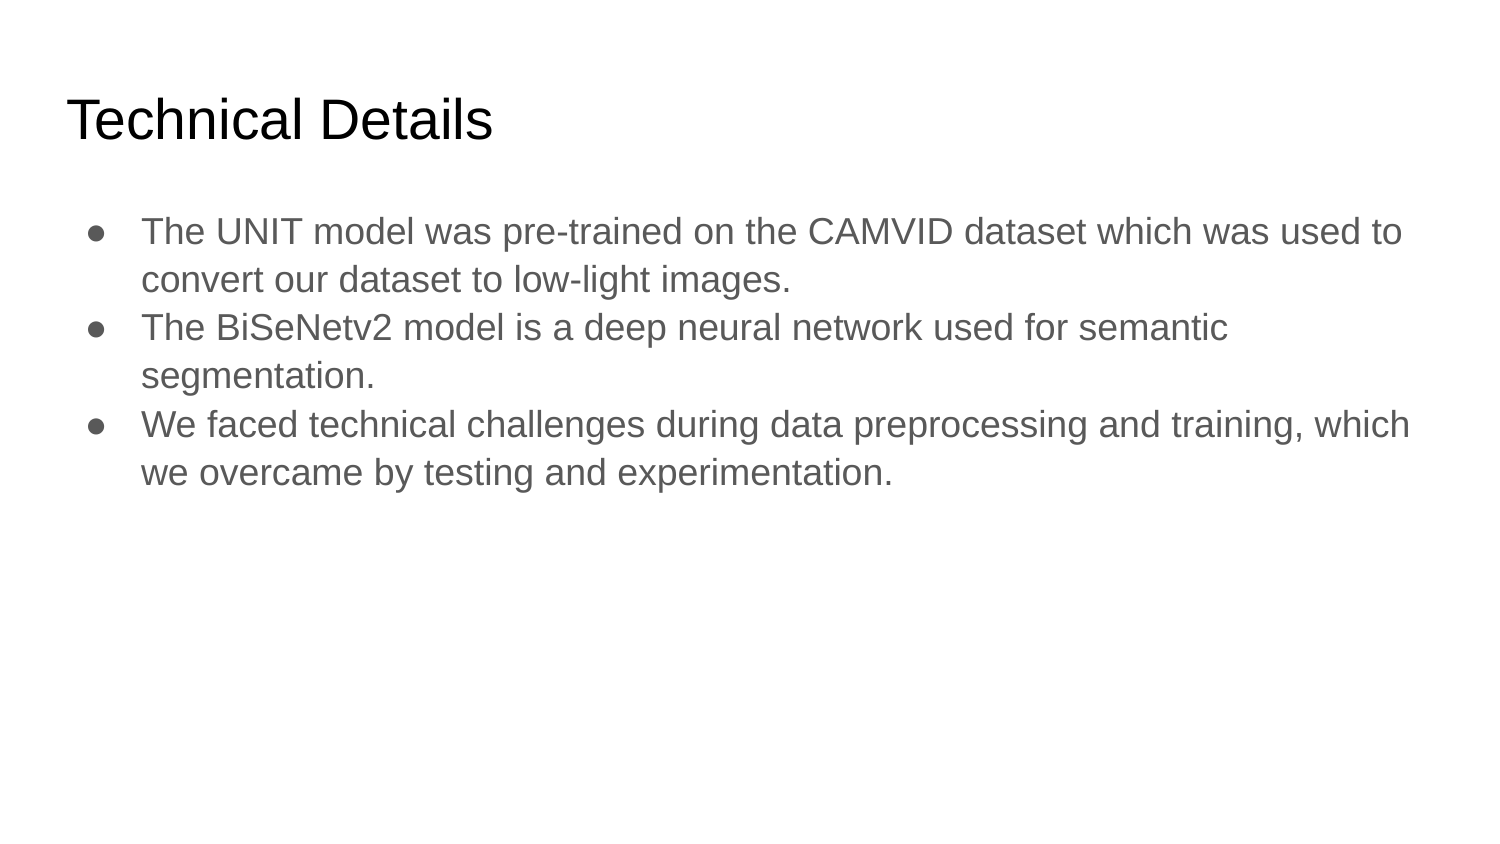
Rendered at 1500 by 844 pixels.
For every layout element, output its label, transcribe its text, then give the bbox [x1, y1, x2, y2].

list The UNIT model was pre-trained on the CAMVID dataset which was used to convert our dataset to low-light images. The BiSeNetv2 model is a deep neural network used for semantic segmentation. We faced technical challenges during data preprocessing and training, which we overcame by testing and experimentation. [51, 189, 1449, 750]
title Technical Details [51, 72, 1449, 167]
